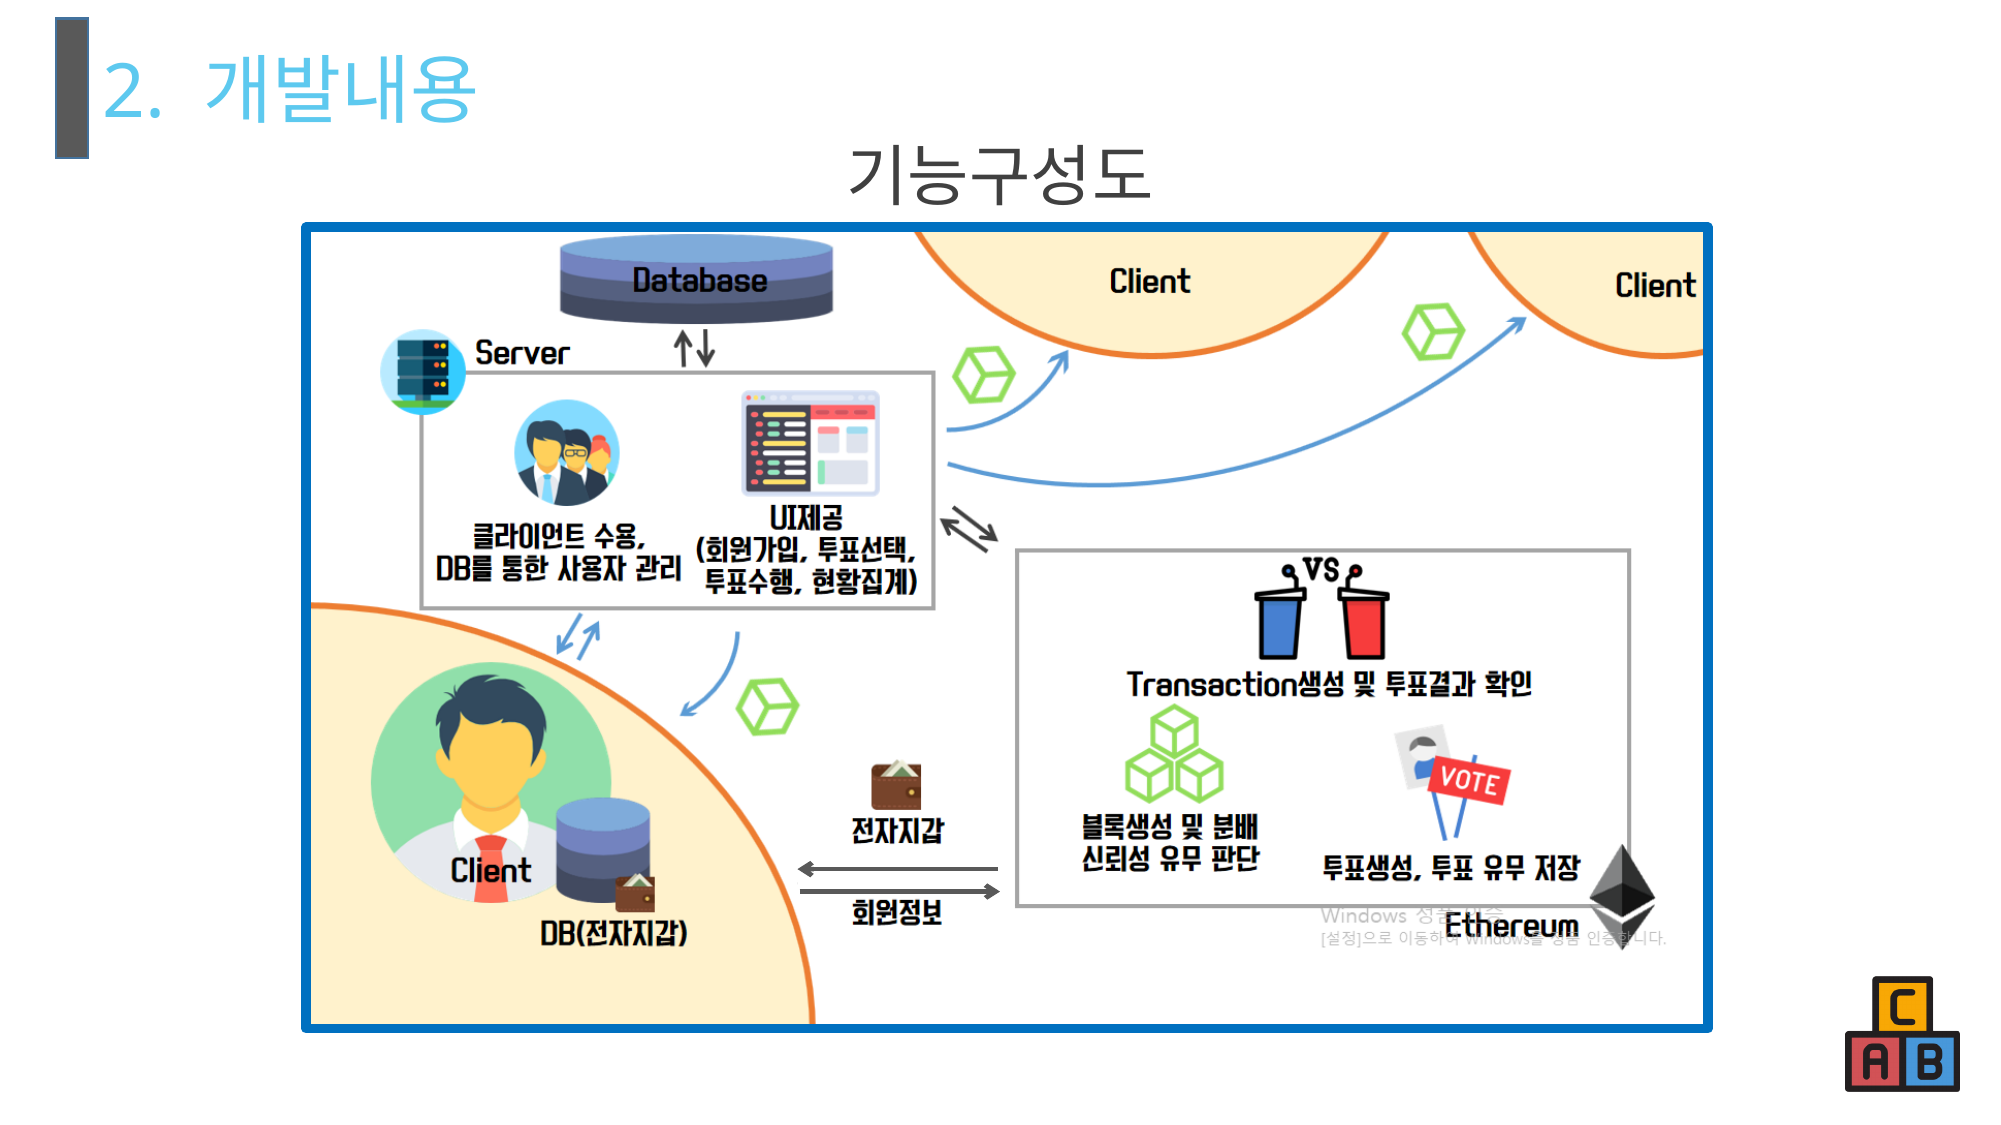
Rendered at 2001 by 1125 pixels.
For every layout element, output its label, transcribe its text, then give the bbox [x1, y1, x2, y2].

text_box 기능구성도 [0, 126, 2000, 222]
picture [1845, 976, 1960, 1092]
text_box 2. 개발내용 [89, 35, 640, 126]
text_box [55, 17, 89, 126]
picture [310, 231, 1704, 1025]
